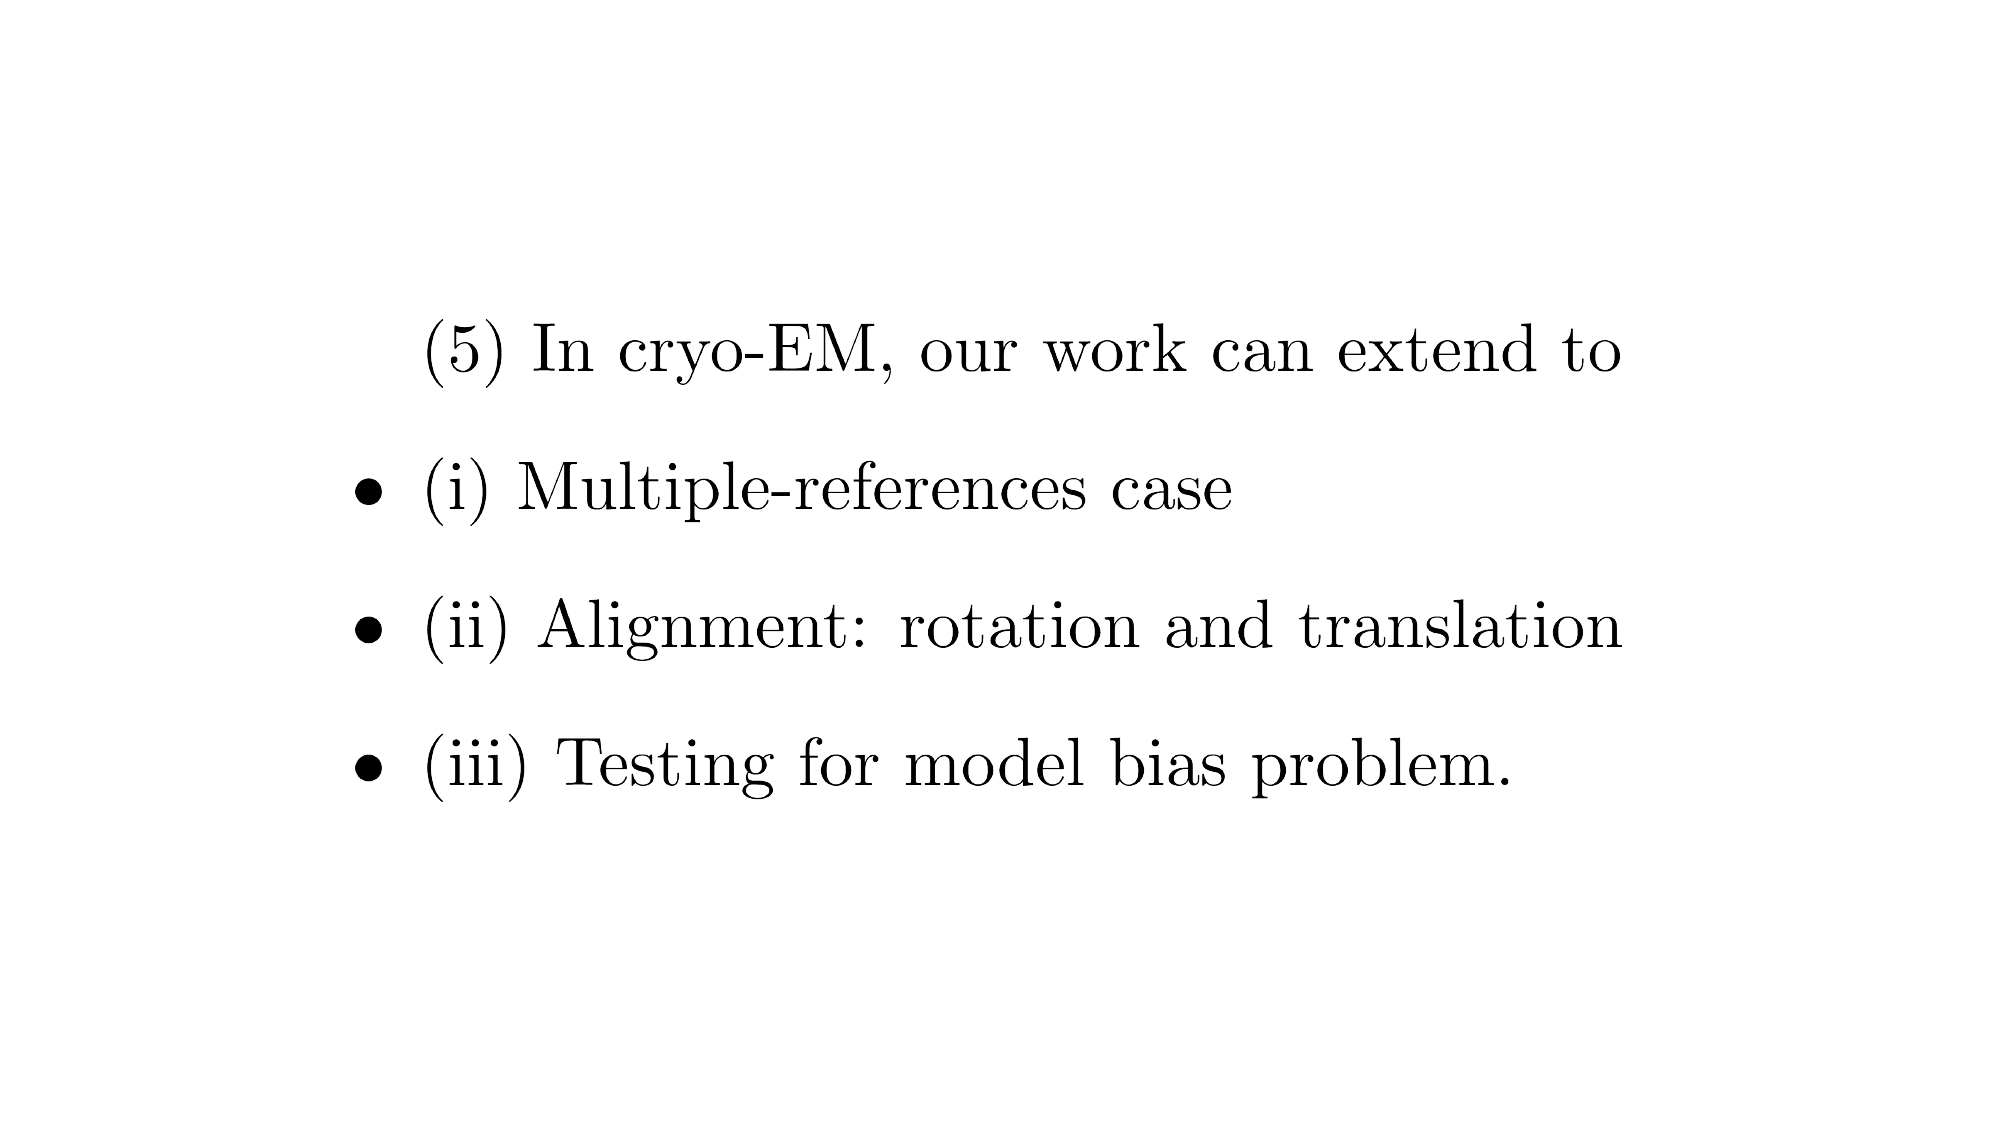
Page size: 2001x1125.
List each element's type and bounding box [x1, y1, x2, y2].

picture [355, 319, 1622, 802]
